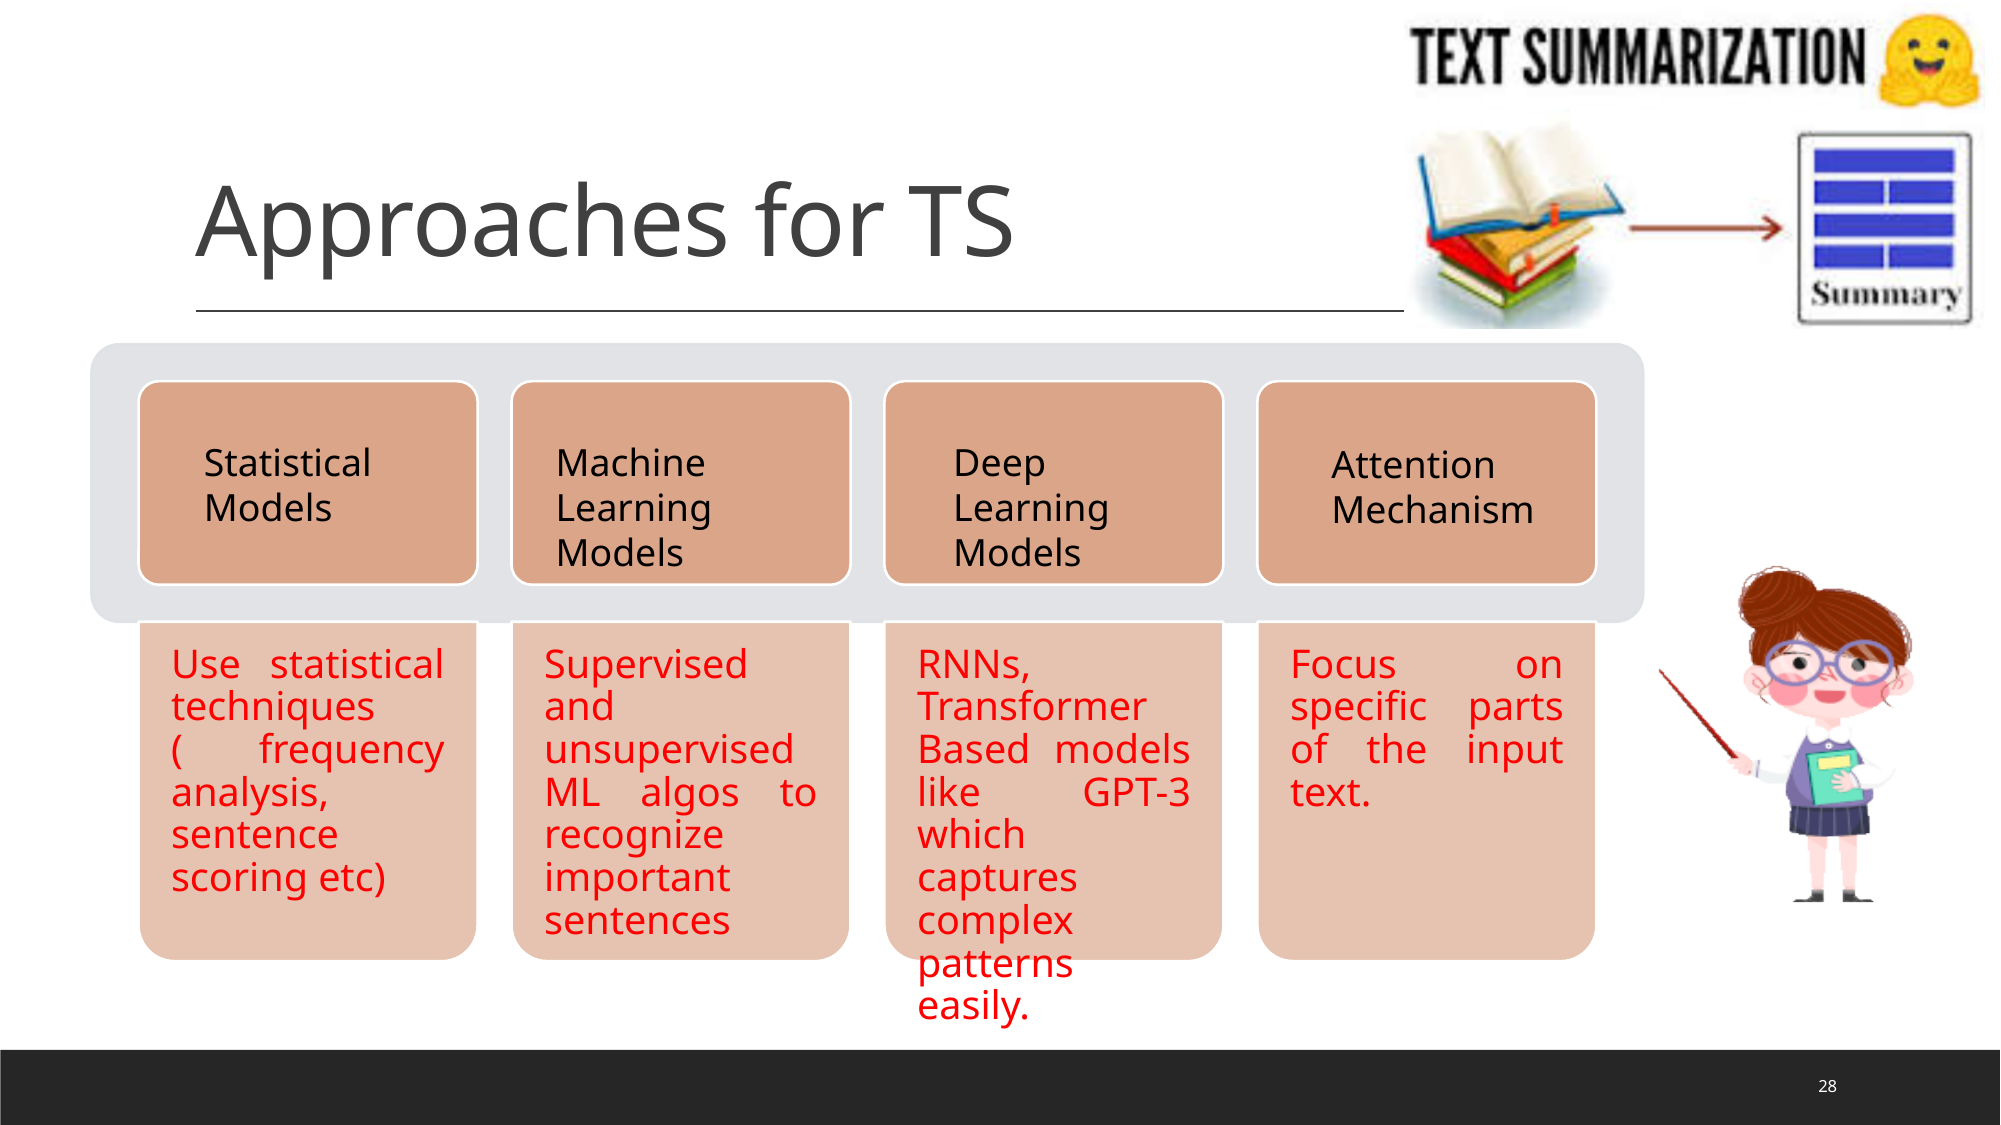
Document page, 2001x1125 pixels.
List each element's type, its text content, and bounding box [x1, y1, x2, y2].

picture [1594, 538, 2000, 950]
picture [1404, 2, 1986, 329]
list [91, 343, 1644, 962]
title Approaches for TS [180, 47, 1401, 285]
slide_number 28 [1803, 1057, 1932, 1118]
